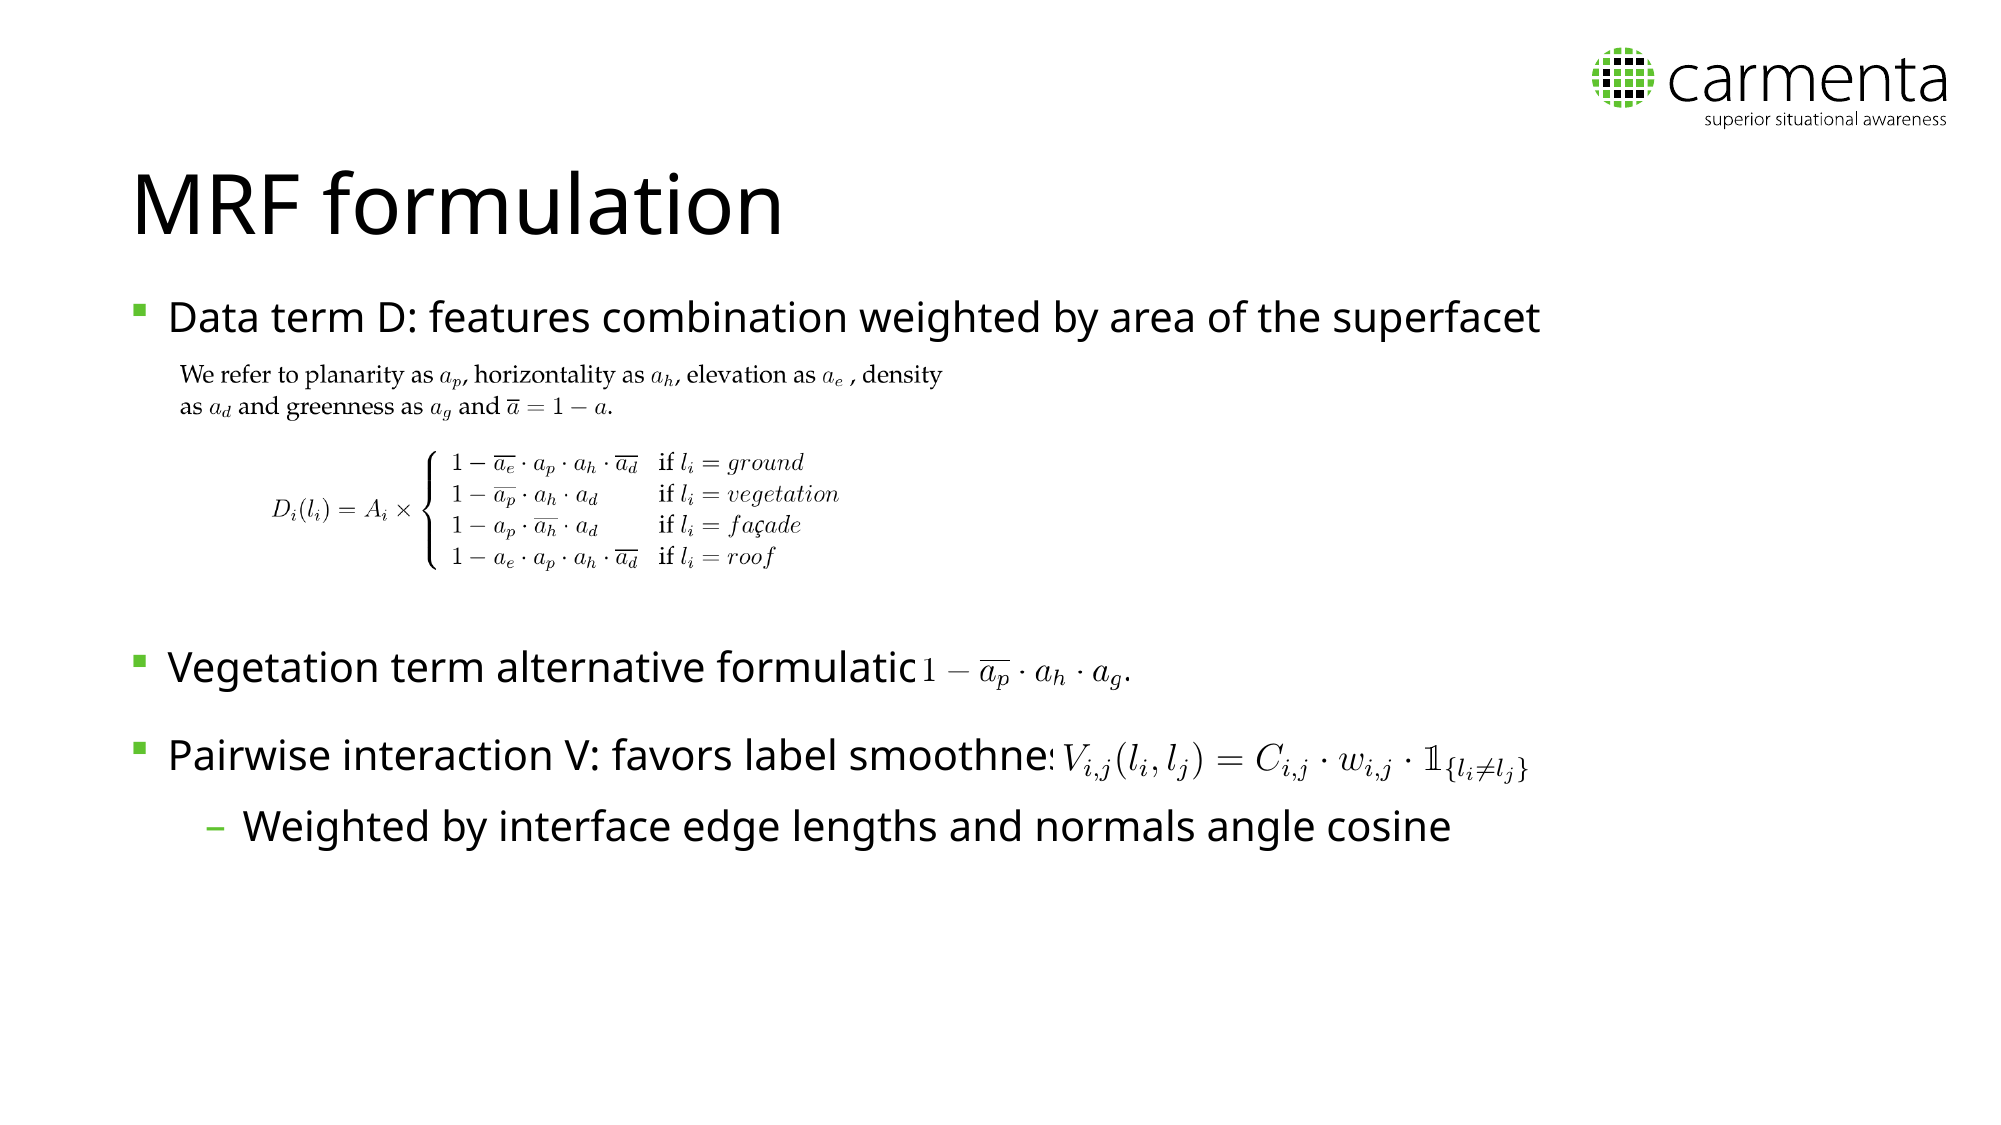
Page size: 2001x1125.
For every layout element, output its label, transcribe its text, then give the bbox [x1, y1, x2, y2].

picture [179, 361, 953, 584]
picture [1053, 714, 1554, 803]
list Data term D: features combination weighted by area of the superfacet Vegetation term alternative formulation: Pairwise interaction V: favors label smoothness: Weighted by interface edge lengths and normals angle cosine [130, 290, 1870, 1018]
picture [915, 648, 1129, 695]
title MRF formulation [130, 143, 1870, 274]
